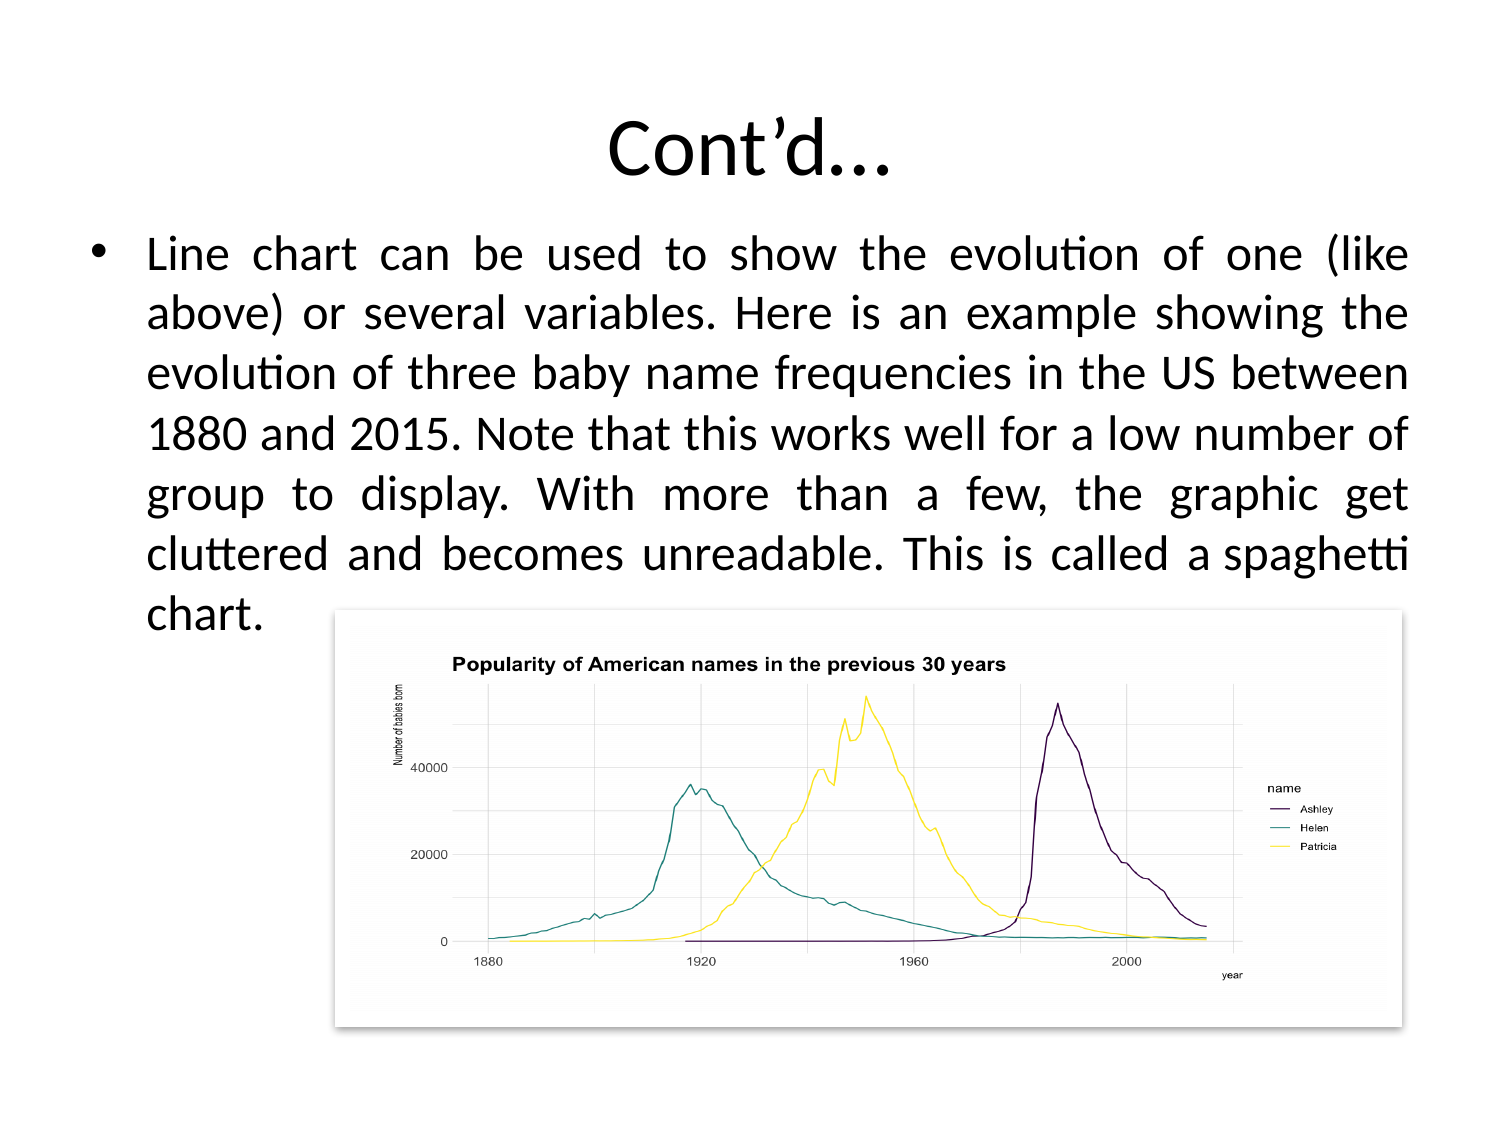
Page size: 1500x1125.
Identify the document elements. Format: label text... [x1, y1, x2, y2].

picture [349, 624, 1388, 1013]
title Cont’d… [75, 45, 1425, 212]
list Line chart can be used to show the evolution of one (like above) or several variables. Here is an example showing the evolution of three baby name frequencies in the US between 1880 and 2015. Note that this works well for a low number of group to display. With more than a few, the graphic get cluttered and becomes unreadable. This is called a spaghetti chart. [75, 212, 1425, 1038]
